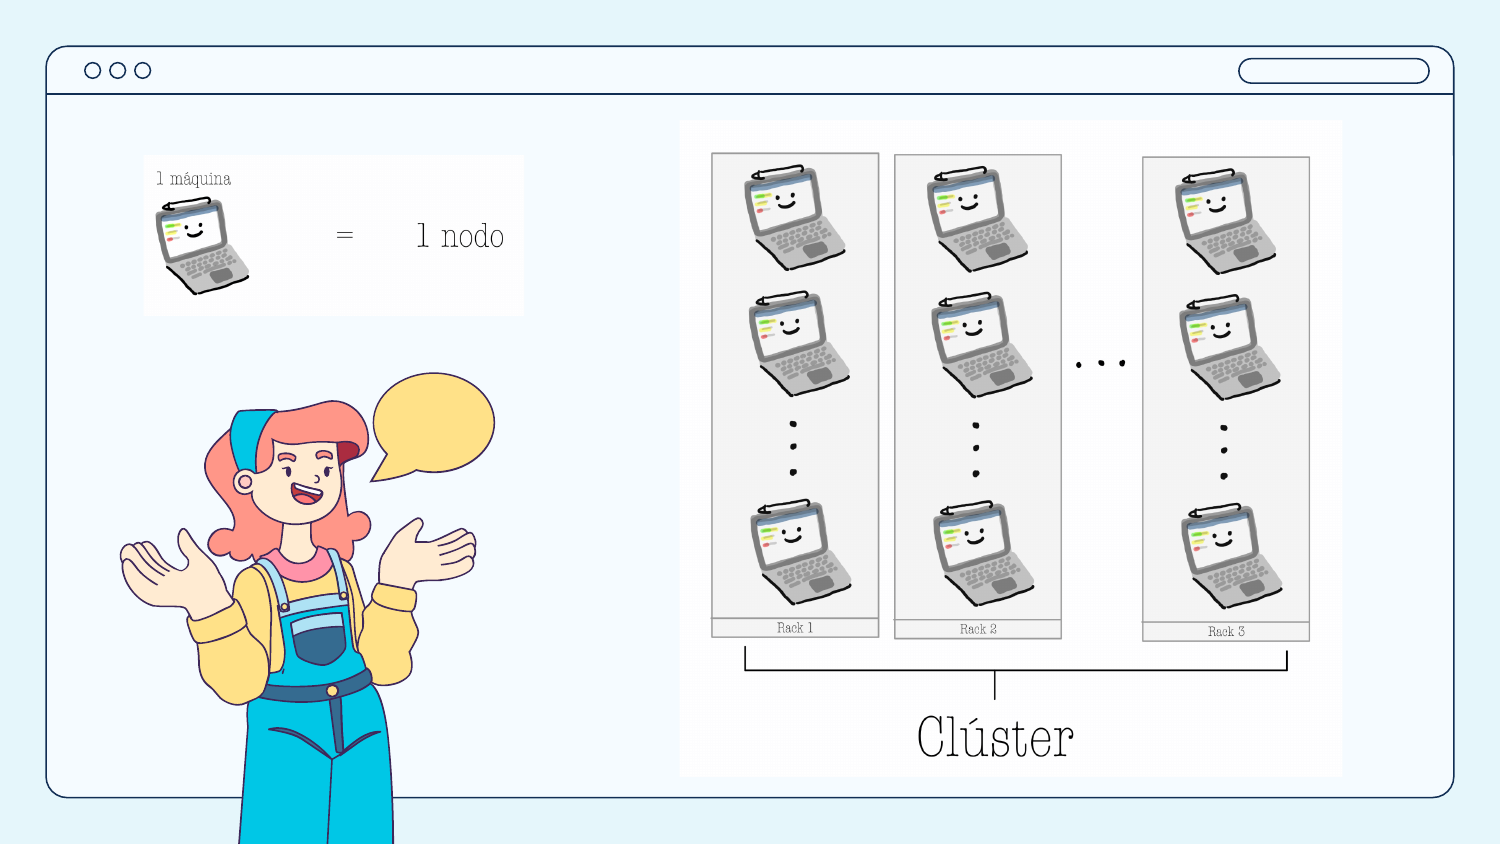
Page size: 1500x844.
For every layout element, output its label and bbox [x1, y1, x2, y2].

picture [679, 119, 1343, 777]
picture [143, 155, 525, 316]
